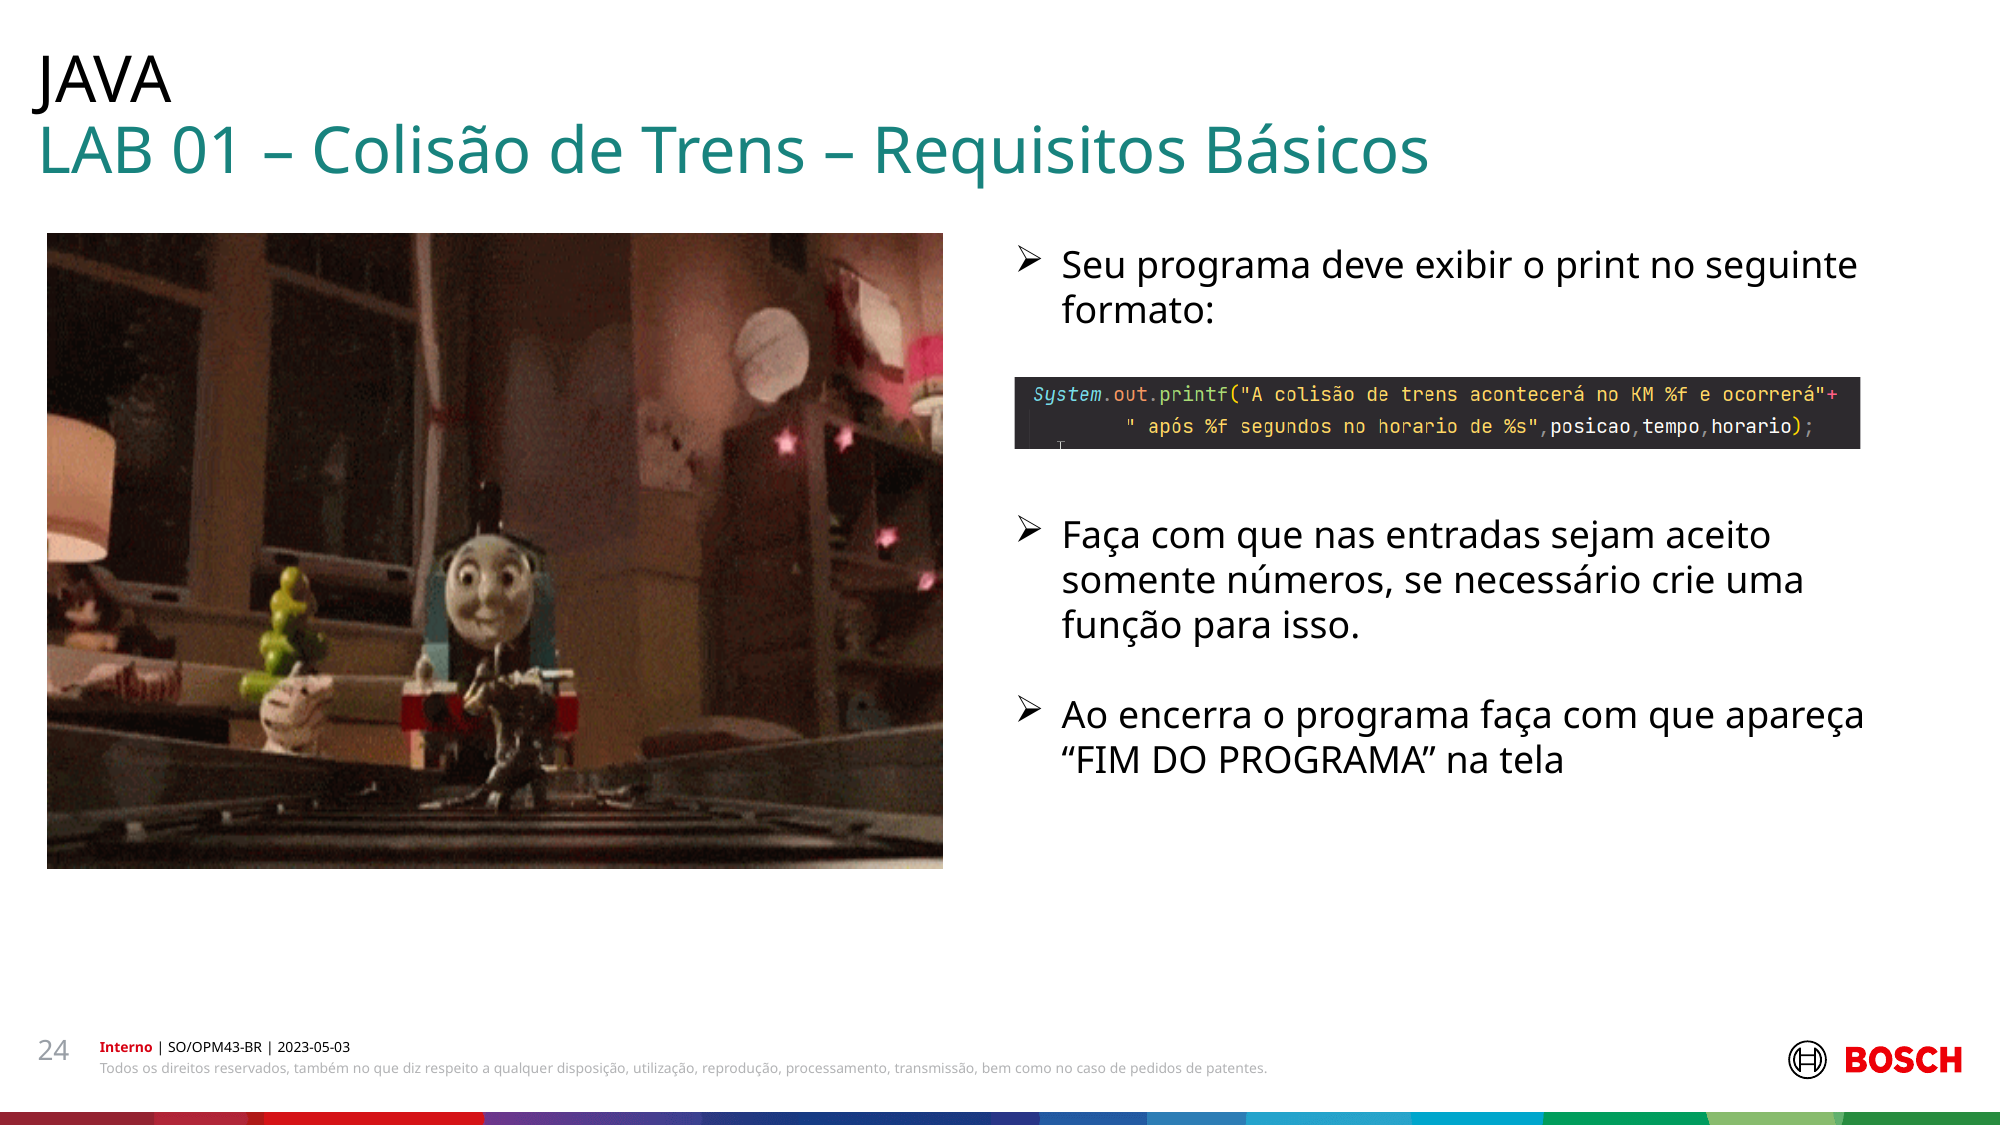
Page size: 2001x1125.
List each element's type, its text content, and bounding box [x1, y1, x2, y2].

picture [0, 1112, 1411, 1125]
list JAVA [37, 47, 1963, 119]
picture [47, 233, 943, 869]
picture [1014, 377, 1861, 449]
slide_number 24 [37, 1033, 90, 1108]
title LAB 01 – Colisão de Trens – Requisitos Básicos [37, 119, 1963, 189]
text_box Seu programa deve exibir o print no seguinte formato: Faça com que nas entradas sejam aceito somente números, se necessário crie uma função para isso. Ao encerra o programa faça com que apareça “FIM DO PROGRAMA” na tela [999, 233, 1895, 879]
picture [1542, 1112, 2000, 1125]
